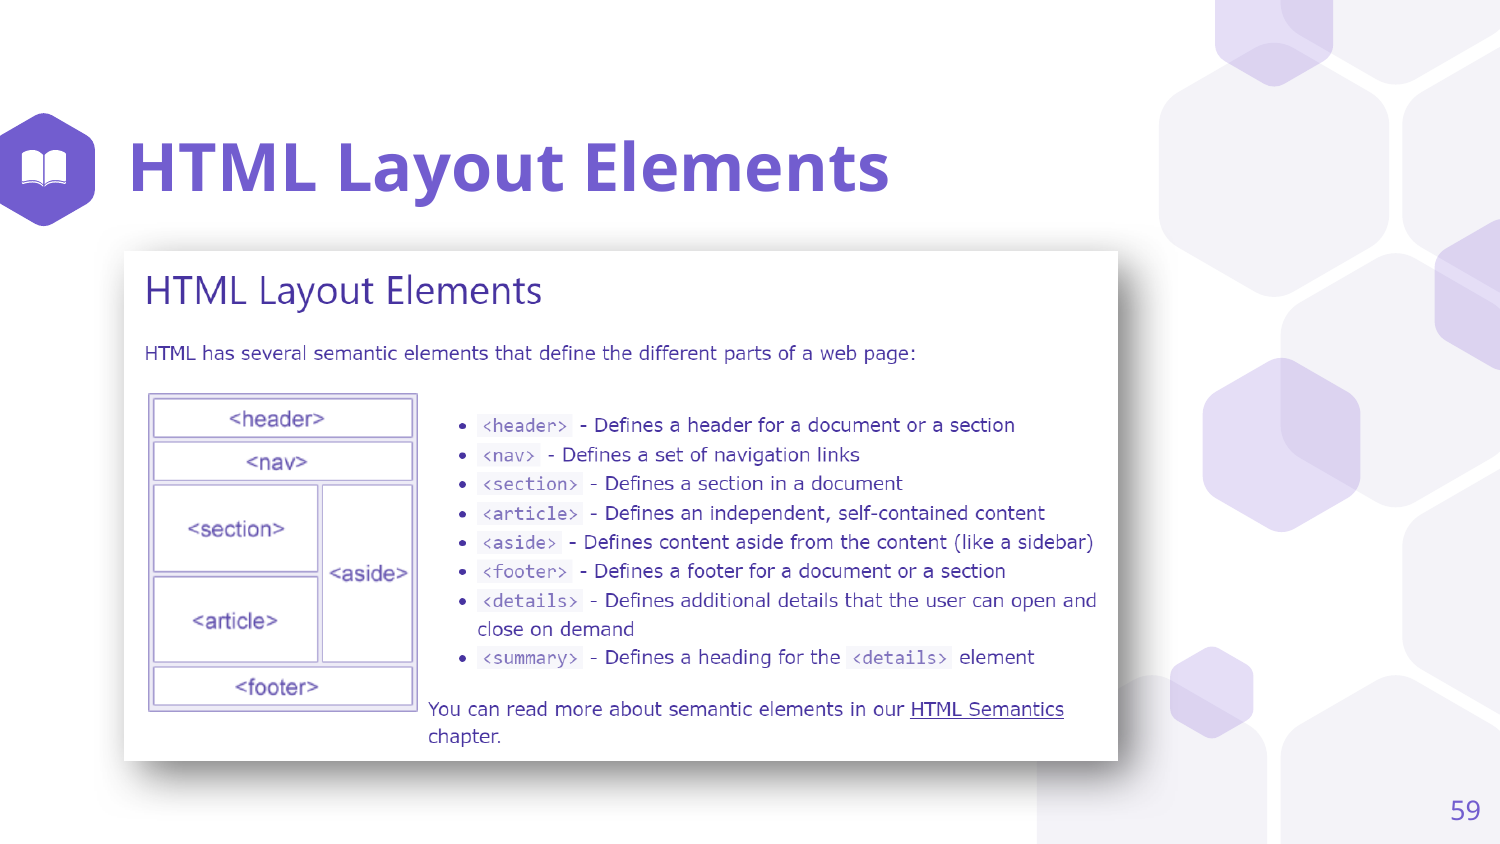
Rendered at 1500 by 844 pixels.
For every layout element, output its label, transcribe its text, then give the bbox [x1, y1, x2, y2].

slide_number 59 [1391, 779, 1482, 844]
picture [123, 251, 1118, 761]
title HTML Layout Elements [127, 137, 1114, 203]
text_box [21, 149, 67, 187]
